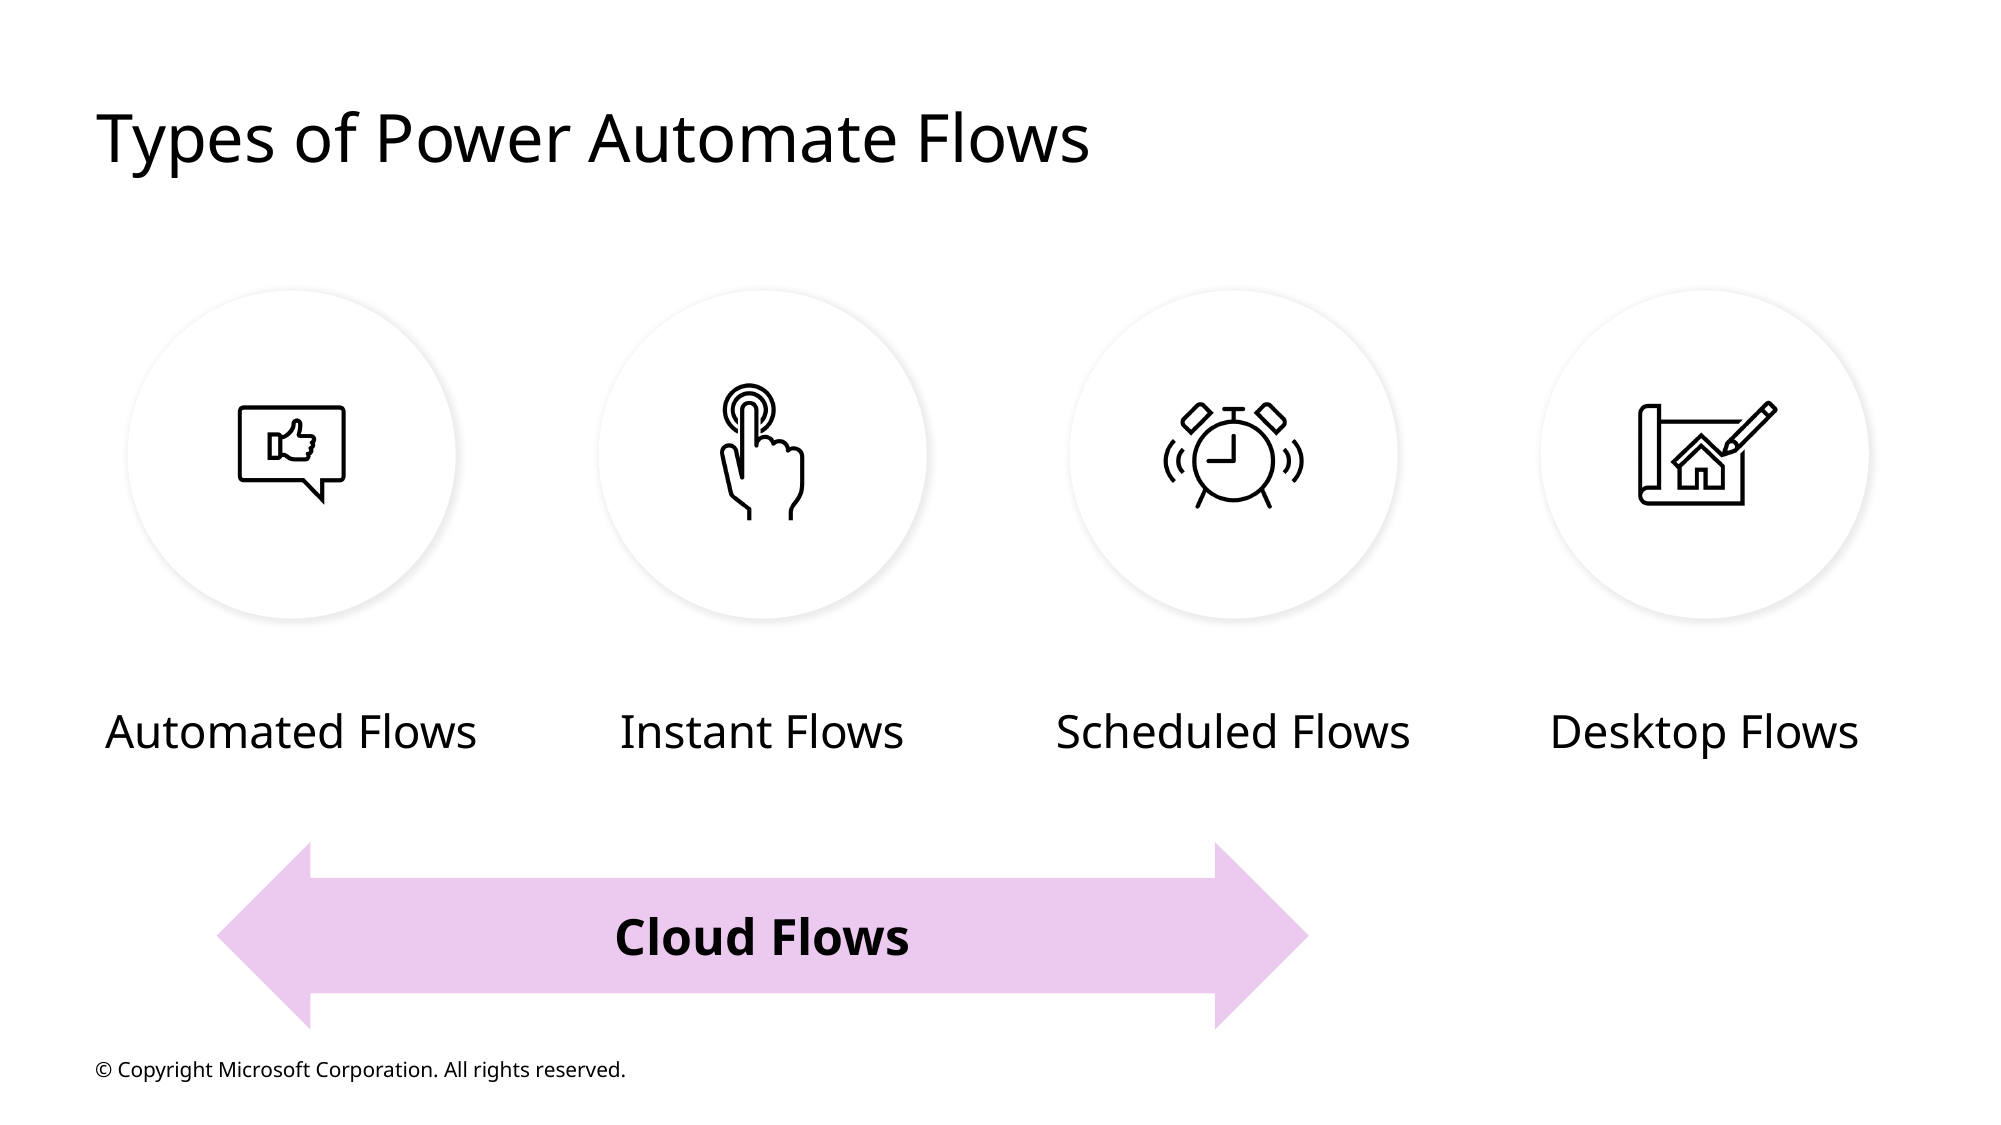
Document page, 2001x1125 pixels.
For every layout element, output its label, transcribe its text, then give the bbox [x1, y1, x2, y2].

picture [216, 379, 367, 530]
title Types of Power Automate Flows [96, 96, 1904, 177]
text_box Instant Flows [567, 664, 958, 796]
text_box Automated Flows [96, 664, 487, 796]
text_box [127, 290, 456, 619]
text_box Desktop Flows [1509, 664, 1901, 796]
picture [1629, 379, 1780, 530]
text_box [598, 290, 927, 619]
text_box Scheduled Flows [1038, 664, 1429, 796]
picture [1158, 379, 1309, 530]
picture [687, 379, 838, 530]
text_box Cloud Flows [216, 841, 1310, 1031]
text_box [1069, 290, 1398, 619]
text_box [1540, 290, 1869, 619]
